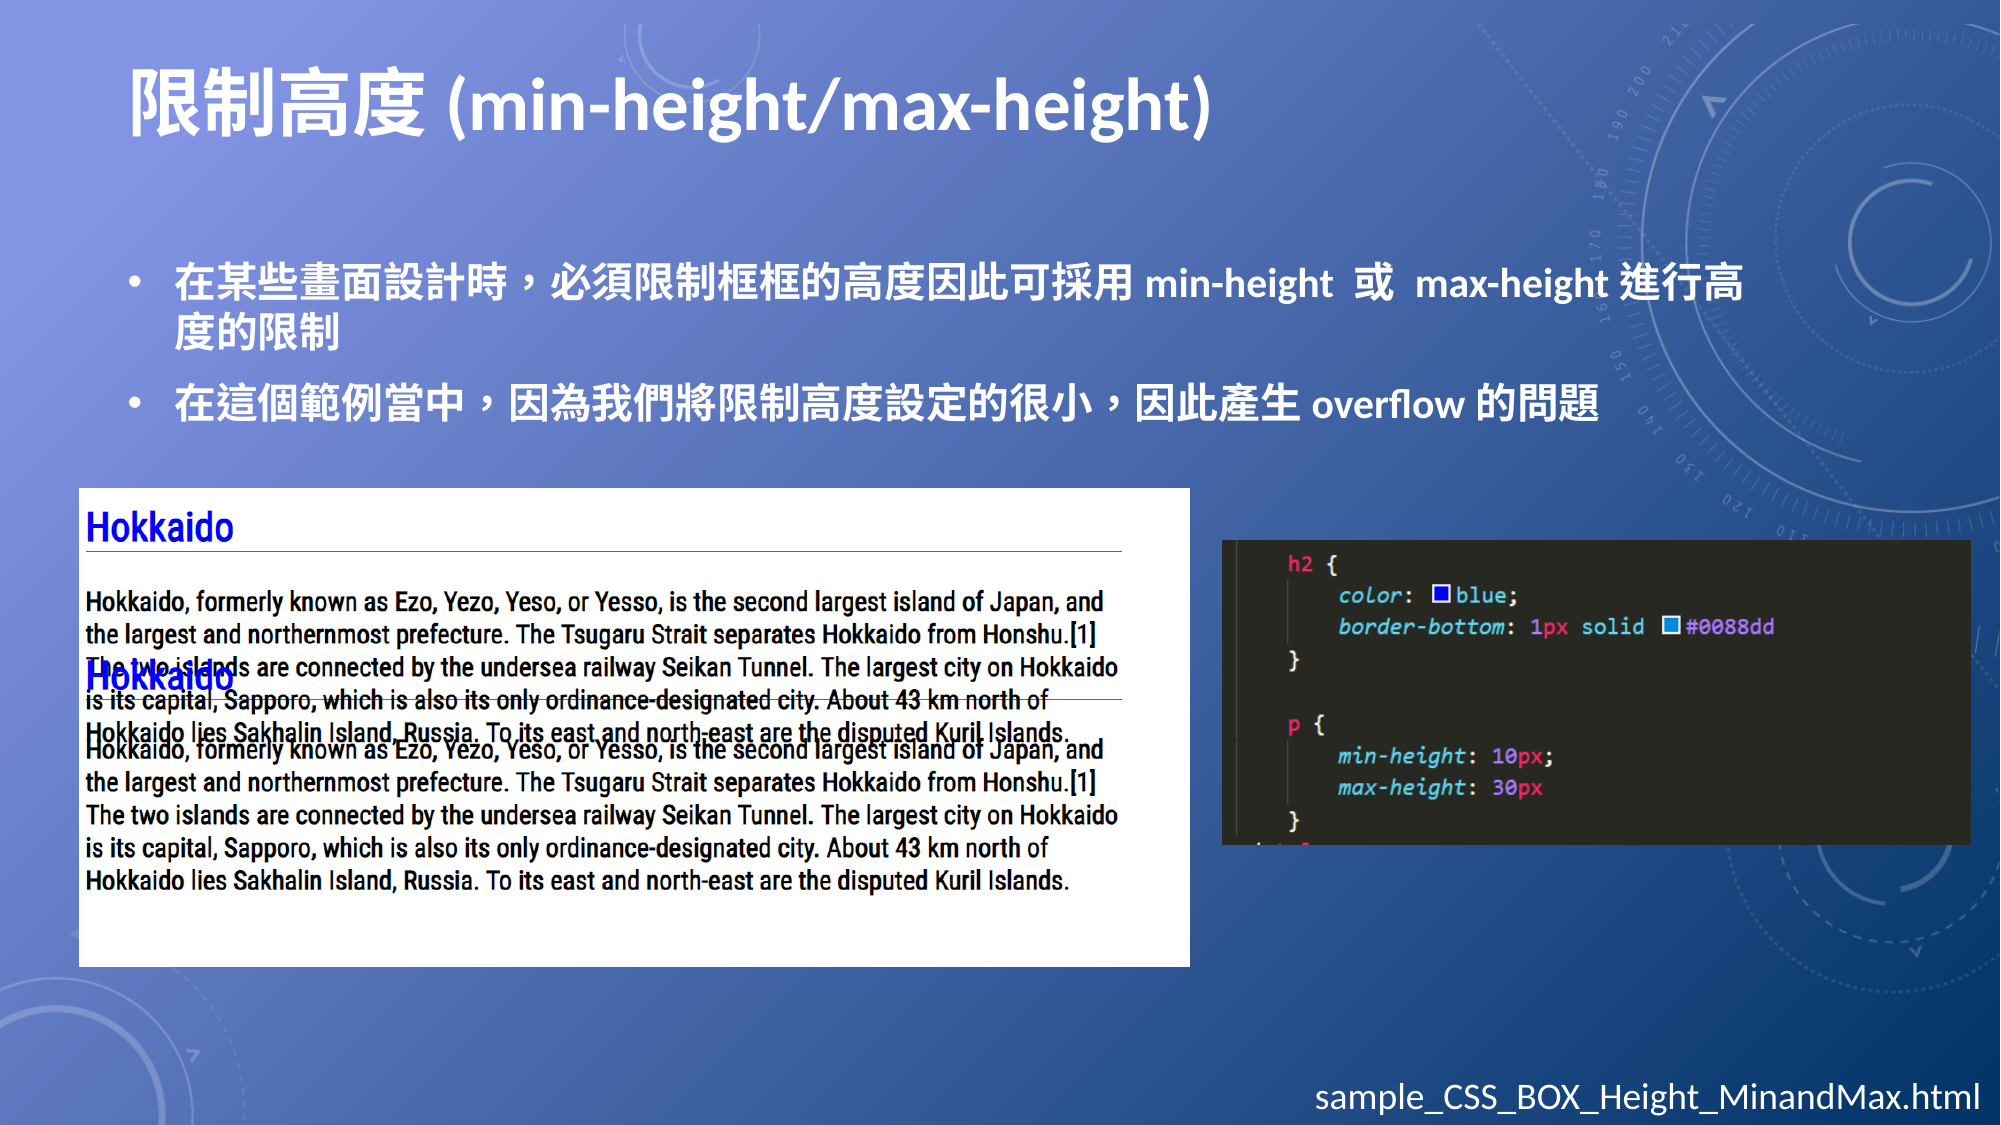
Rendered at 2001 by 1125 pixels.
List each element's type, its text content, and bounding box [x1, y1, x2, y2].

text_box sample_CSS_BOX_Height_MinandMax.html [1300, 1064, 1997, 1125]
picture [0, 24, 2000, 1125]
title 限制高度(min-height/max-height) [112, 24, 1775, 177]
list 在某些畫面設計時，必須限制框框的高度因此可採用min-height 或 max-height進行高度的限制 在這個範例當中，因為我們將限制高度設定的很小，因此產生overflow的問題 [112, 248, 1775, 950]
